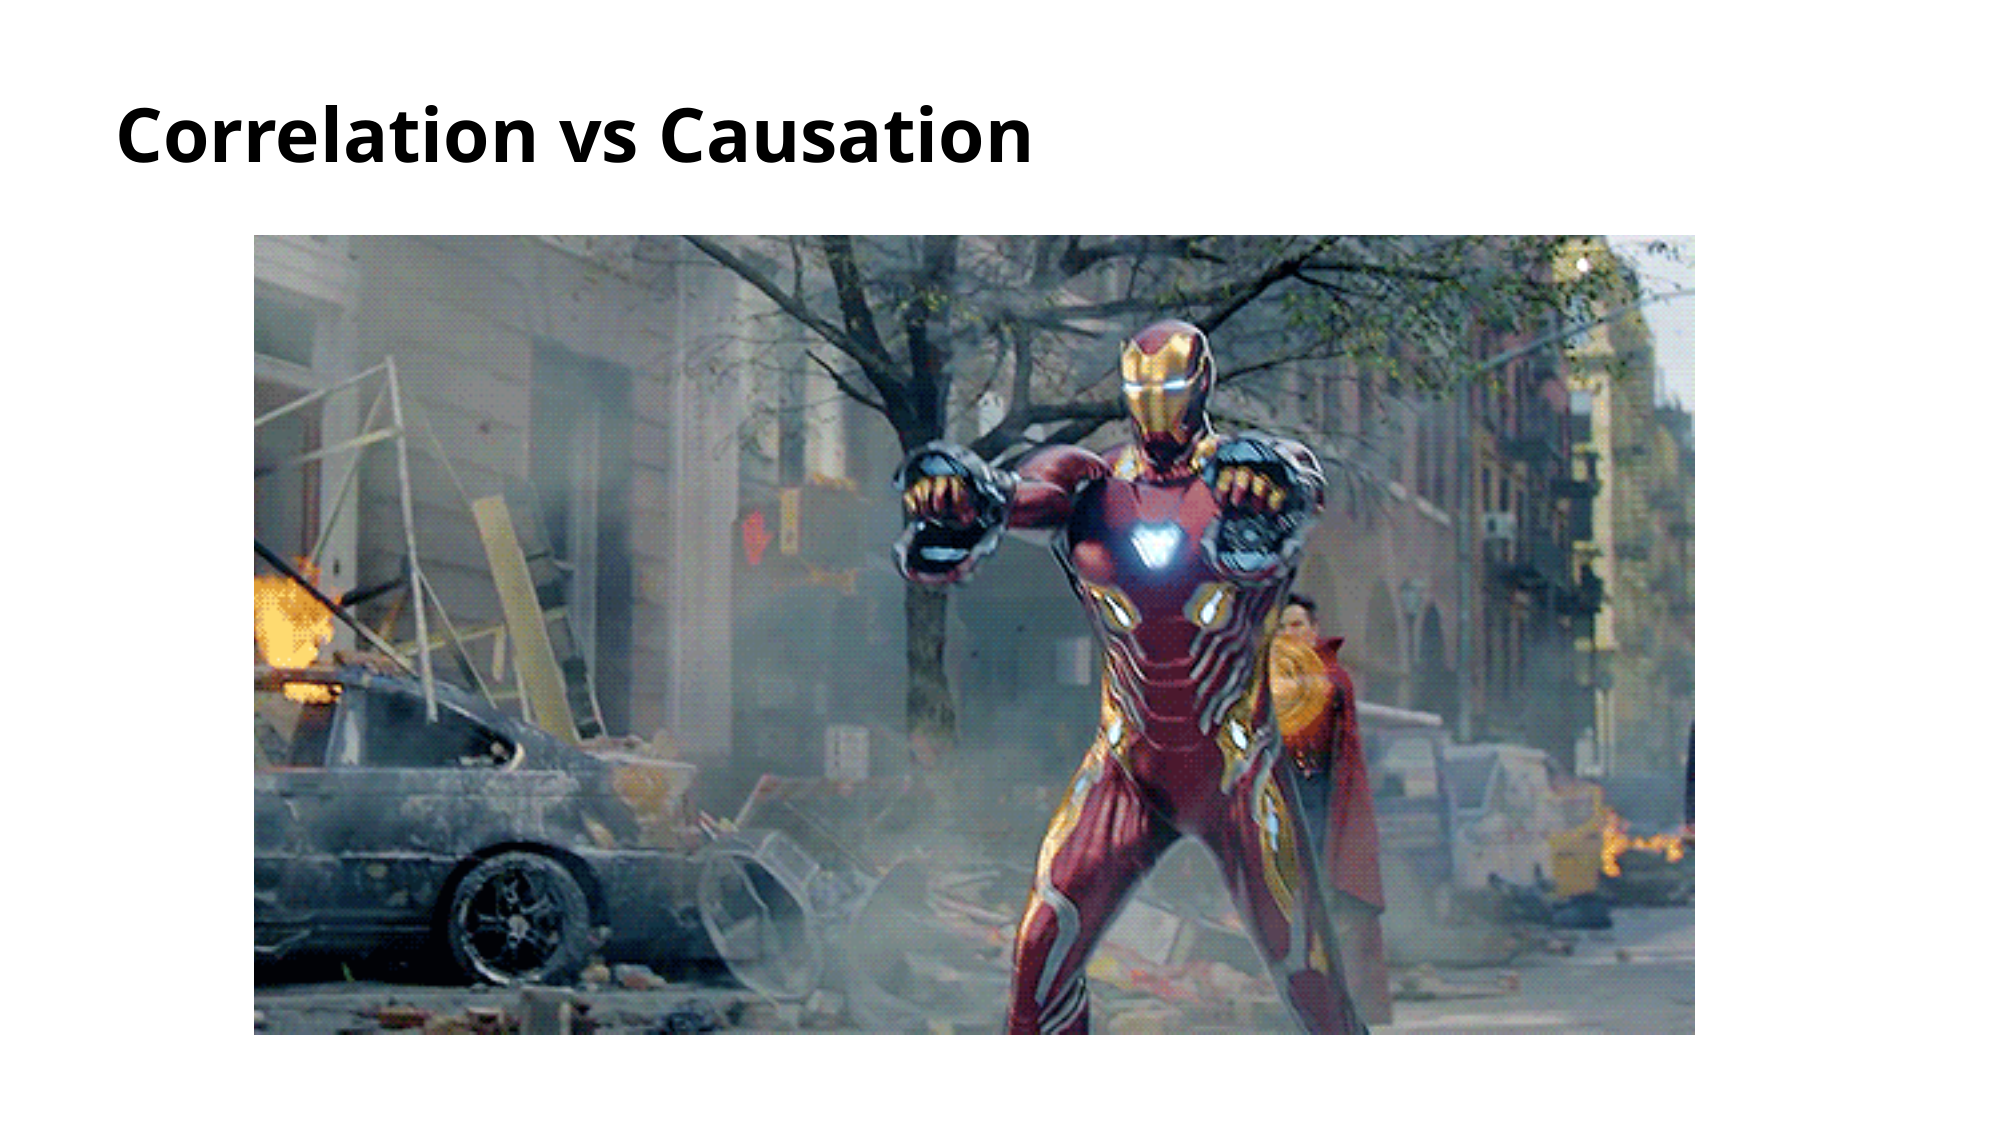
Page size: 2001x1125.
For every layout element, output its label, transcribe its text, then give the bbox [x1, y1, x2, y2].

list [254, 235, 1695, 1035]
title Correlation vs Causation [100, 90, 1849, 276]
